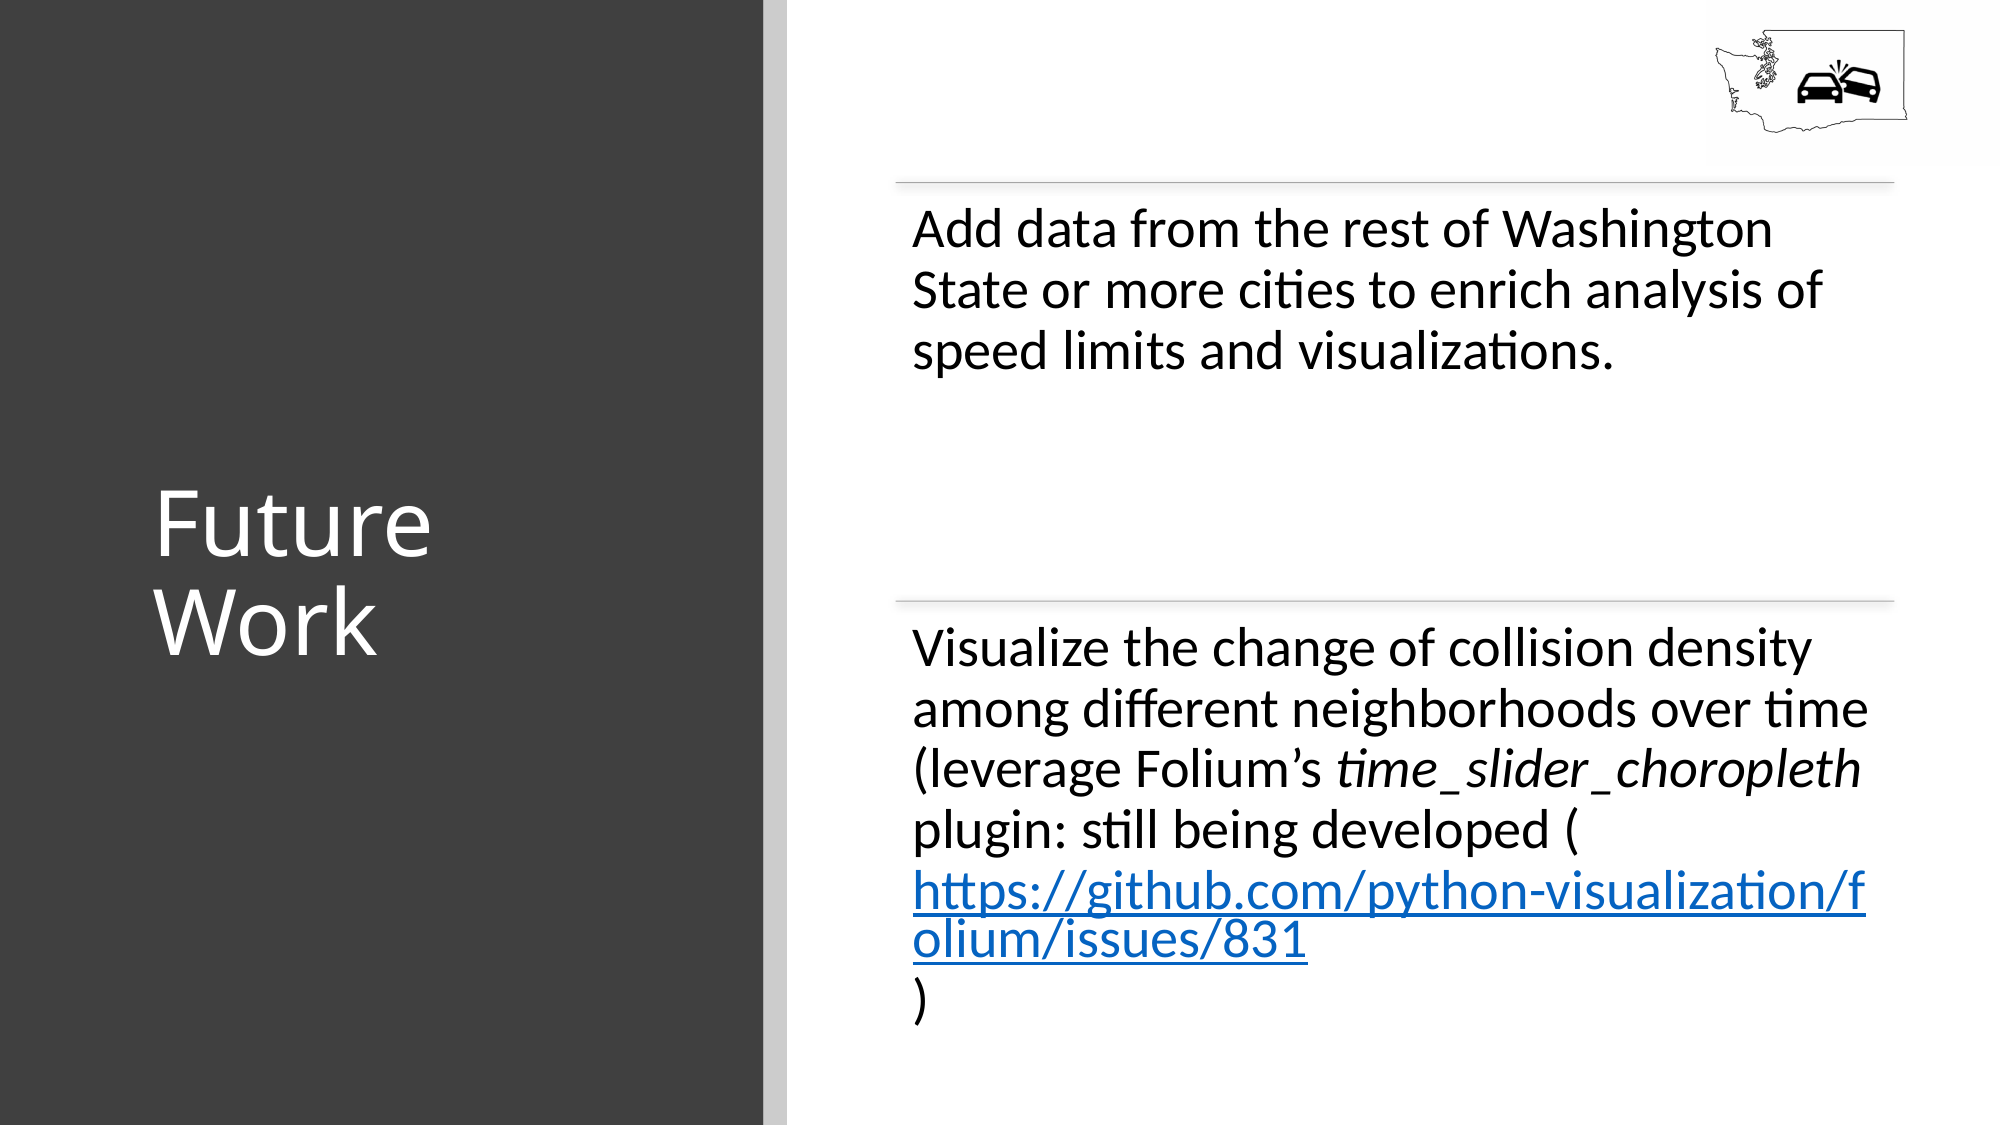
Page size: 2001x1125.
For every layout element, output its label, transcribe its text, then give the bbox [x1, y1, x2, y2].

text_box [762, 0, 788, 1125]
picture [1706, 0, 2000, 166]
text_box [0, 0, 762, 1125]
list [895, 182, 1895, 1020]
title Future Work [137, 133, 685, 1020]
